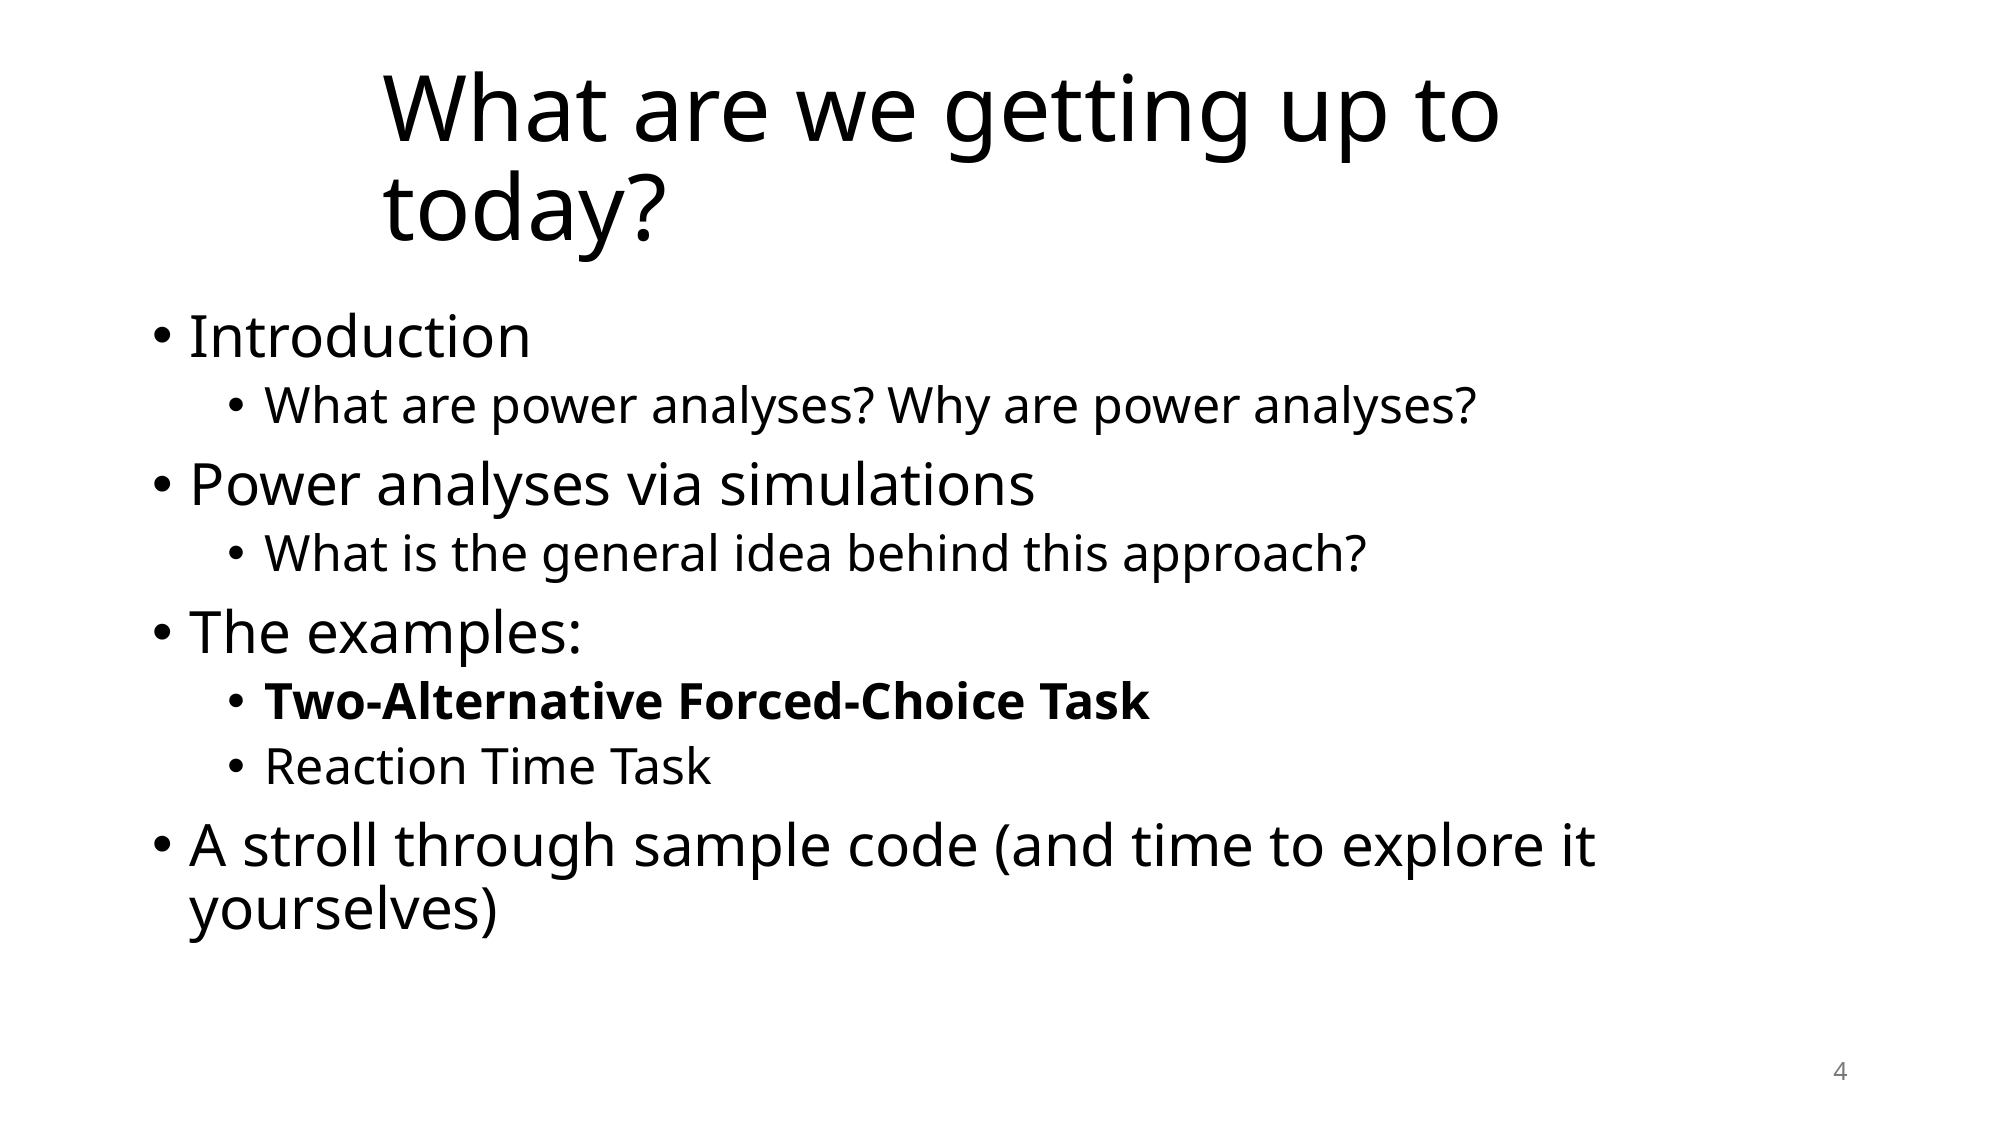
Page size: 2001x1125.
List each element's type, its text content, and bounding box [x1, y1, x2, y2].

title What are we getting up to today? [367, 52, 1633, 271]
slide_number 4 [1412, 1042, 1863, 1103]
list Introduction What are power analyses? Why are power analyses? Power analyses via simulations What is the general idea behind this approach? The examples: Two-Alternative Forced-Choice Task Reaction Time Task A stroll through sample code (and time to explore it yourselves) [137, 299, 1863, 1014]
